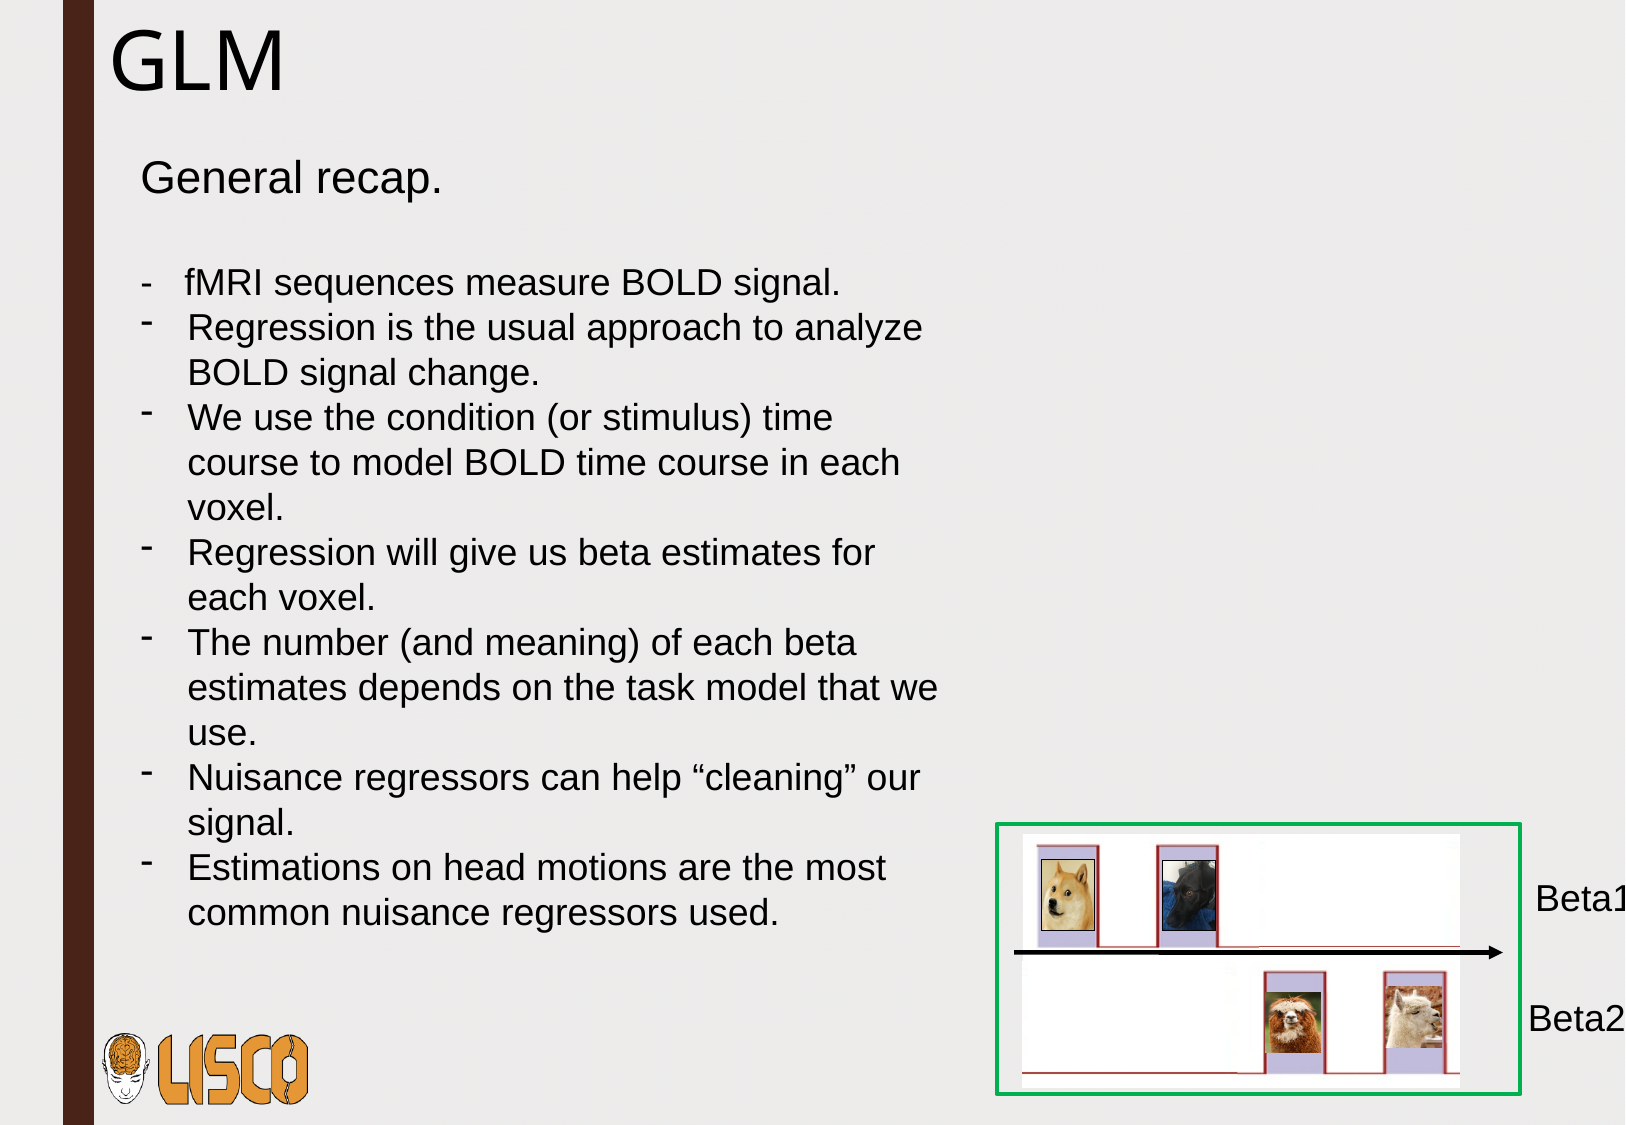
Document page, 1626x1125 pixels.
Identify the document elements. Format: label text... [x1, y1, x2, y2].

picture [94, 0, 1626, 1125]
text_box Beta1 [1520, 866, 1625, 926]
text_box GLM [93, 0, 1200, 122]
text_box [995, 822, 1522, 1096]
picture [0, 0, 63, 1125]
text_box General recap. - fMRI sequences measure BOLD signal. Regression is the usual approach to analyze BOLD signal change. We use the condition (or stimulus) time course to model BOLD time course in each voxel. Regression will give us beta estimates for each voxel. The number (and meaning) of each beta estimates depends on the task model that we use. Nuisance regressors can help “cleaning” our signal. Estimations on head motions are the most common nuisance regressors used. [124, 155, 972, 926]
text_box [1465, 946, 1503, 959]
text_box Beta2 [1513, 986, 1625, 1046]
